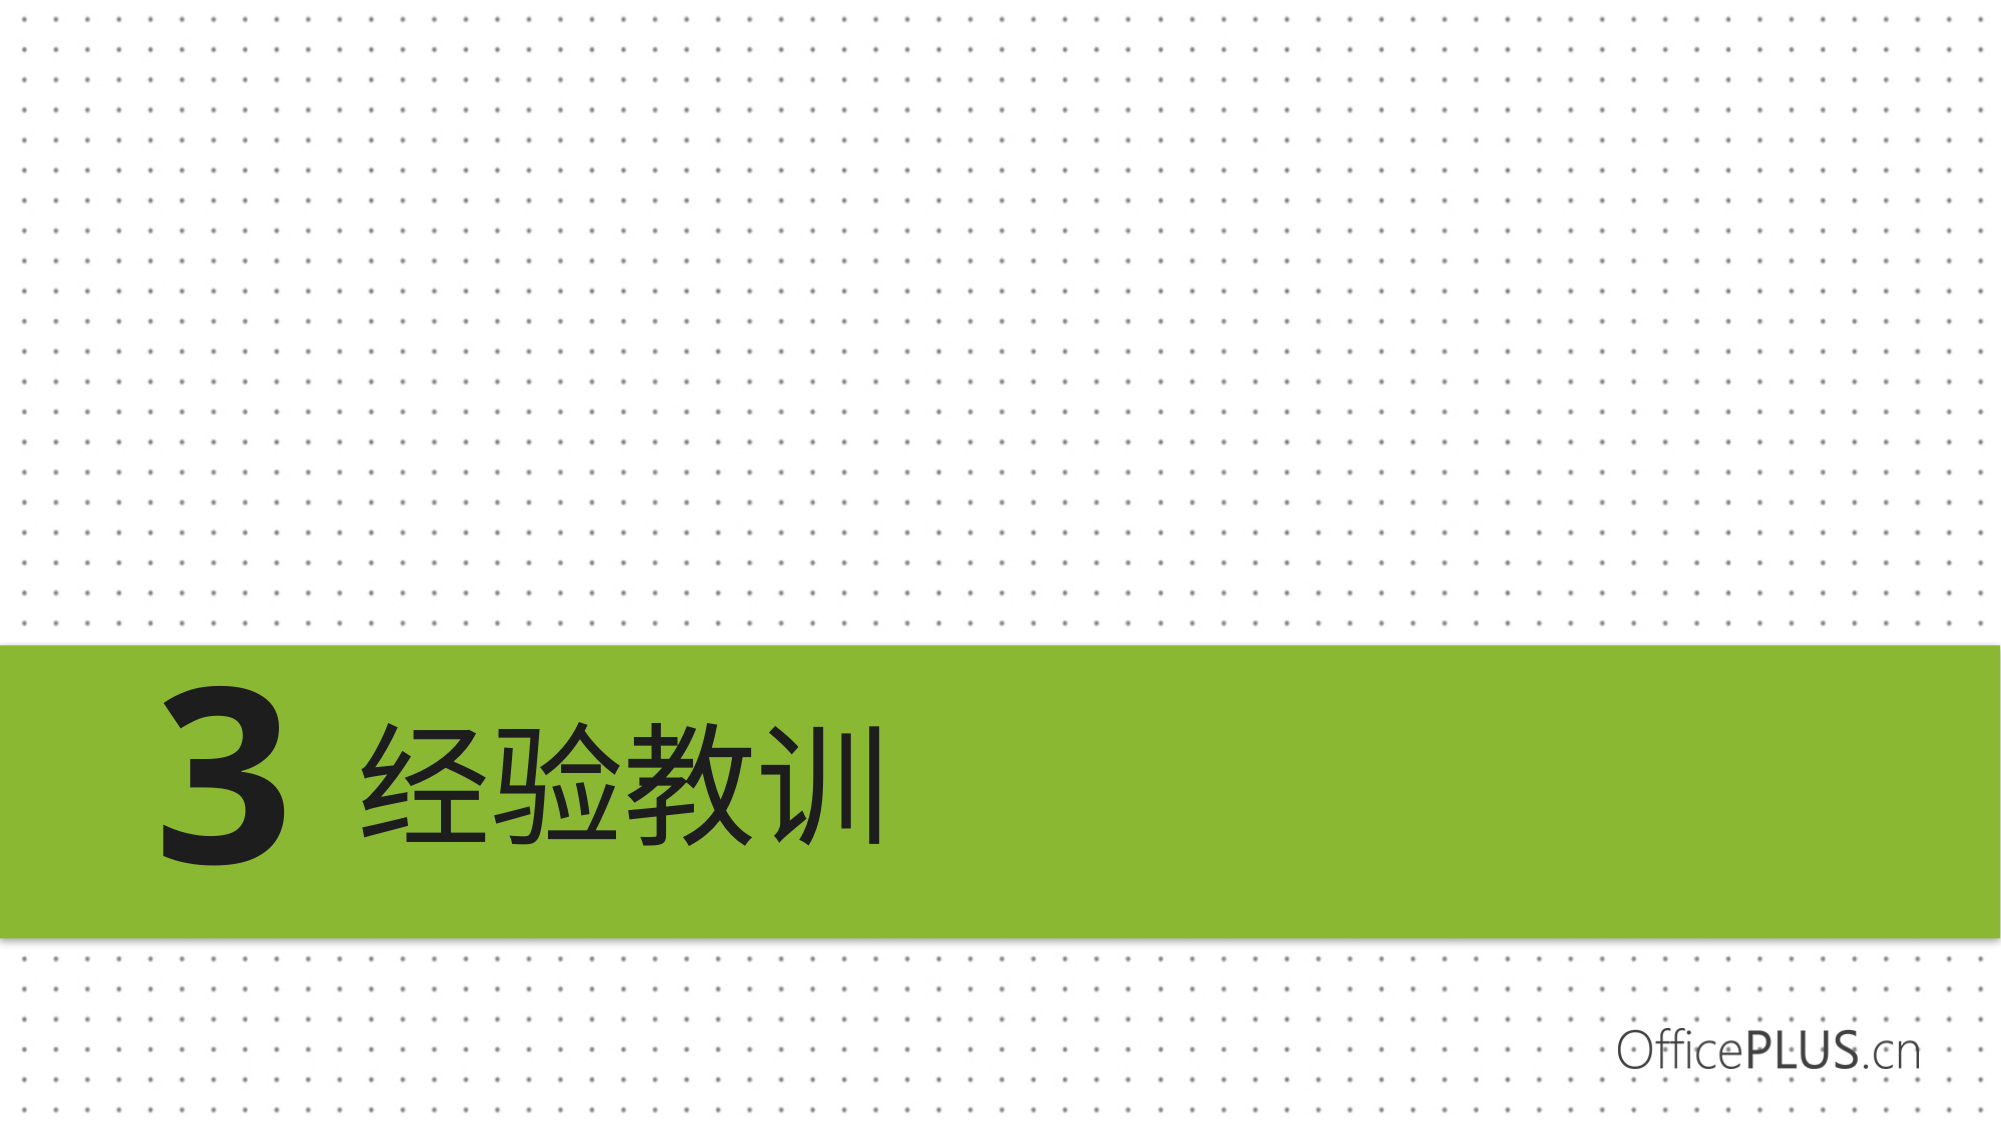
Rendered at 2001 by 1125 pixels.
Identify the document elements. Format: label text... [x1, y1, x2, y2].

picture [0, 939, 2001, 1125]
picture [0, 0, 2001, 645]
text_box 3 [139, 645, 309, 925]
text_box [0, 645, 2001, 939]
text_box 经验教训 [342, 694, 906, 870]
